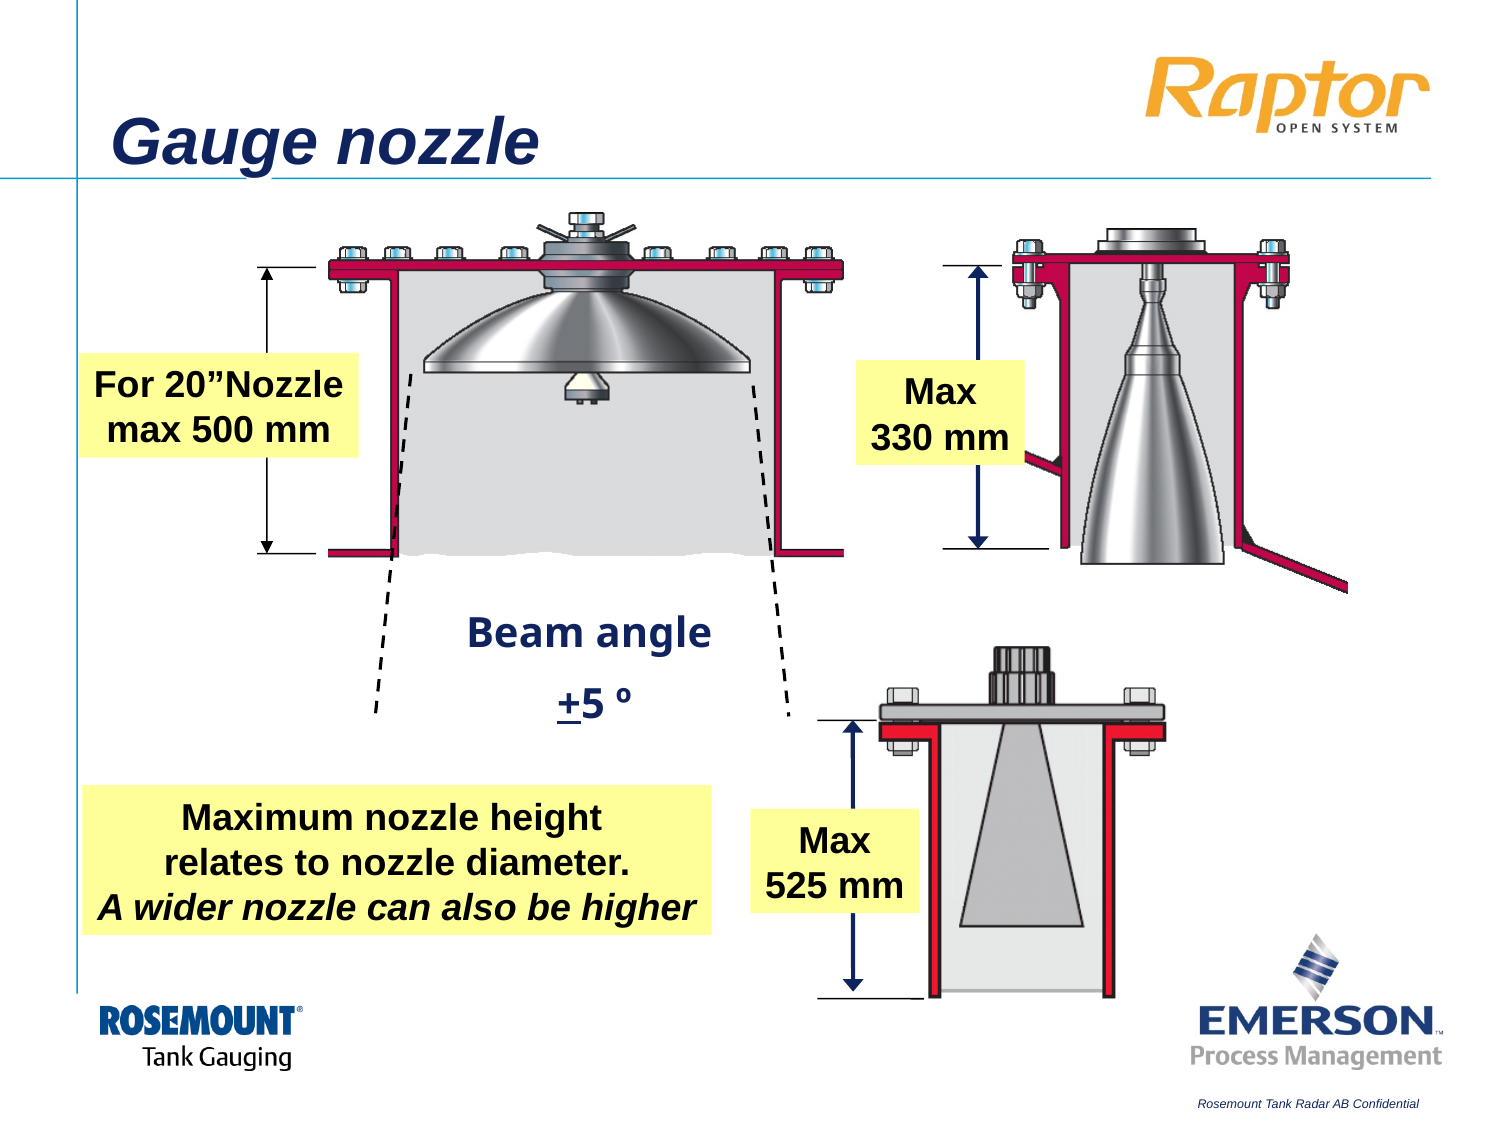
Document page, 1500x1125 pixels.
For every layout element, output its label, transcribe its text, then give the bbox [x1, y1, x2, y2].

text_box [143, 380, 430, 441]
text_box [842, 723, 850, 733]
text_box Max 330 mm [855, 360, 955, 465]
picture [960, 210, 1349, 621]
picture [327, 187, 844, 587]
text_box Beam angle +5 º [422, 598, 756, 734]
picture [1139, 54, 1436, 135]
picture [100, 1005, 303, 1071]
picture [1173, 905, 1461, 1098]
text_box Max 525 mm [750, 808, 850, 914]
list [855, 632, 1196, 1035]
text_box [842, 979, 850, 988]
text_box For 20”Nozzle max 500 mm [78, 352, 322, 458]
title Gauge nozzle [95, 66, 1342, 186]
text_box Maximum nozzle height relates to nozzle diameter. A wider nozzle can also be higher [82, 785, 712, 935]
